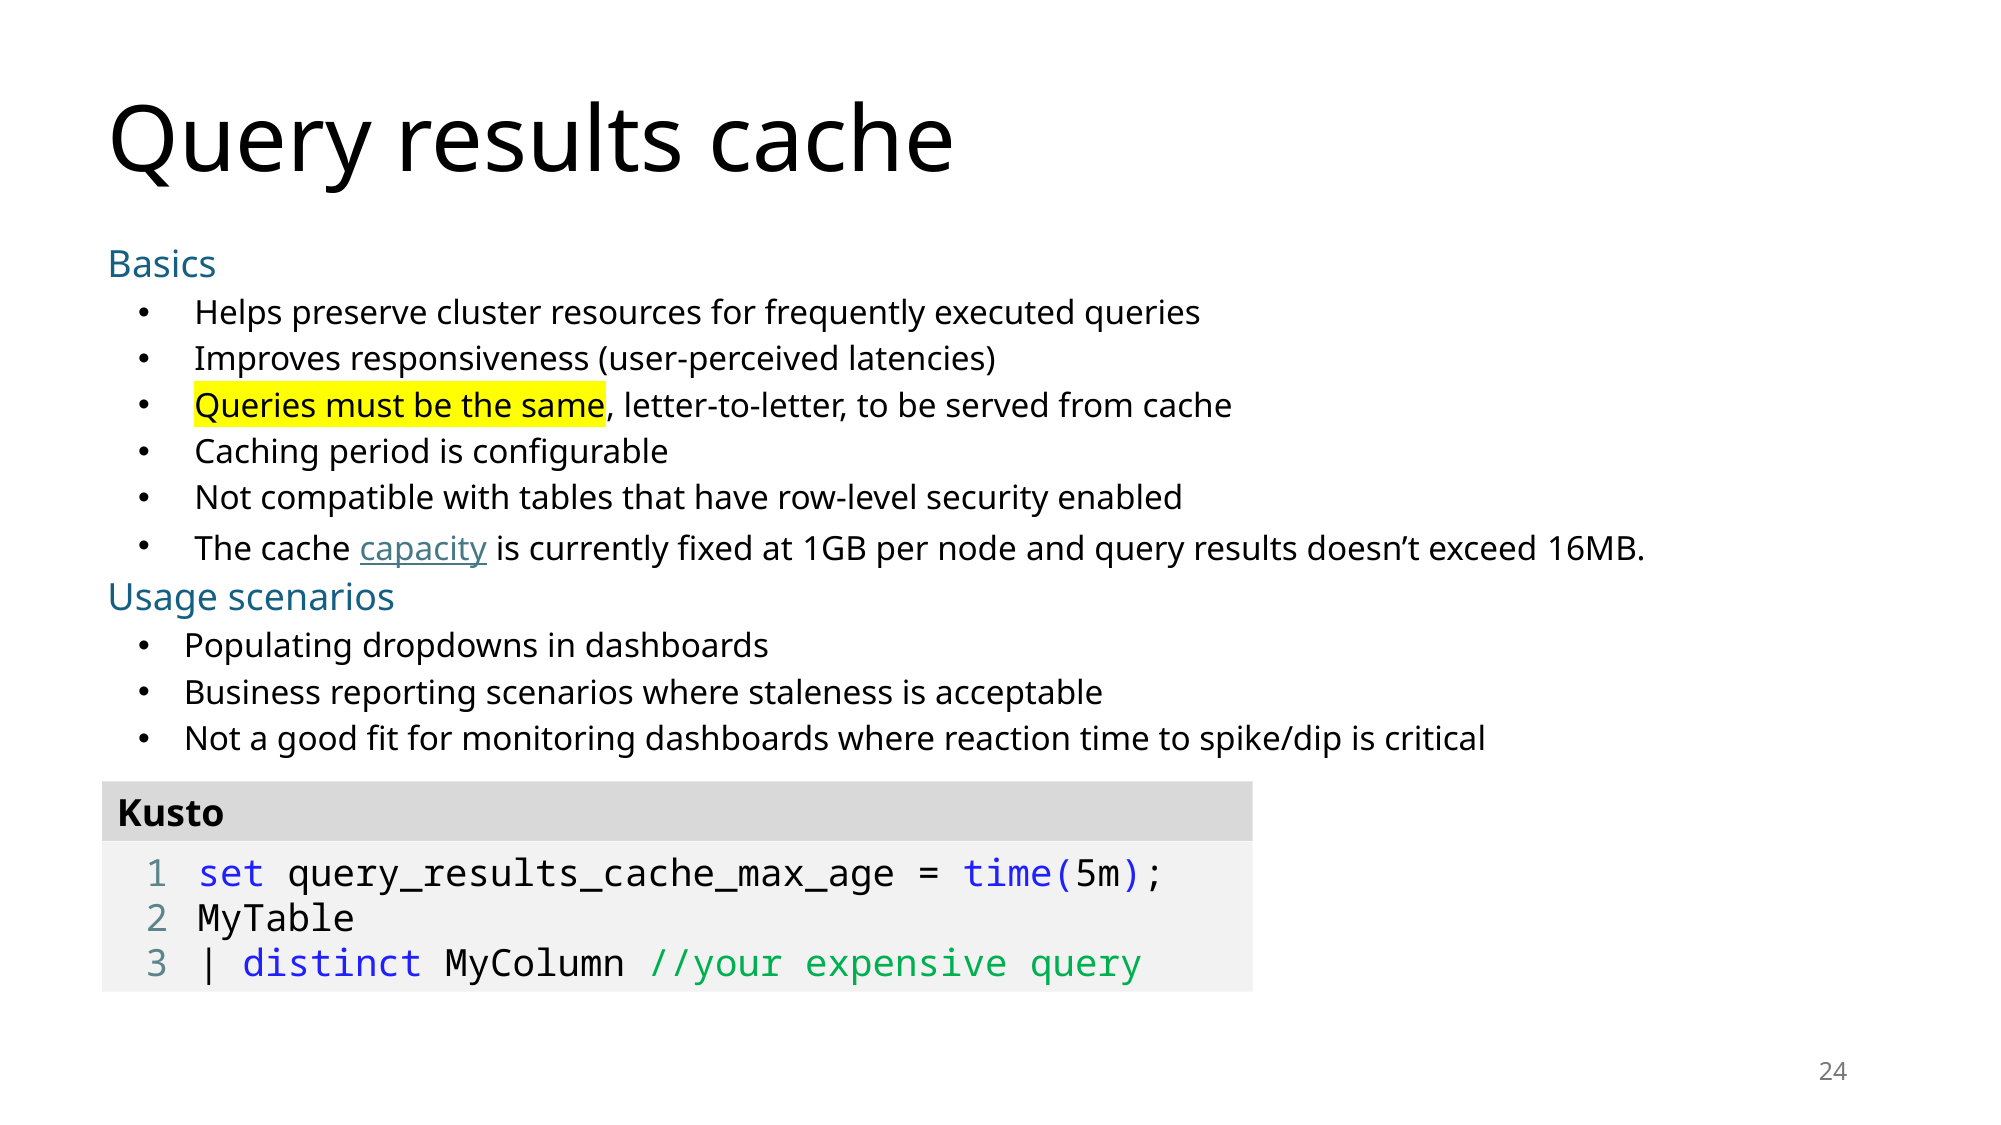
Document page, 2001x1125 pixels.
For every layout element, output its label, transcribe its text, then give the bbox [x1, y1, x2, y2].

slide_number 24 [1412, 1042, 1863, 1103]
title Query results cache [92, 82, 1908, 202]
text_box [101, 780, 1254, 995]
list Basics Helps preserve cluster resources for frequently executed queries Improves responsiveness (user-perceived latencies) Queries must be the same, letter-to-letter, to be served from cache Caching period is configurable Not compatible with tables that have row-level security enabled The cache capacity is currently fixed at 1GB per node and query results doesn’t exceed 16MB. Usage scenarios Populating dropdowns in dashboards Business reporting scenarios where staleness is acceptable Not a good fit for monitoring dashboards where reaction time to spike/dip is critical [92, 237, 1946, 1014]
